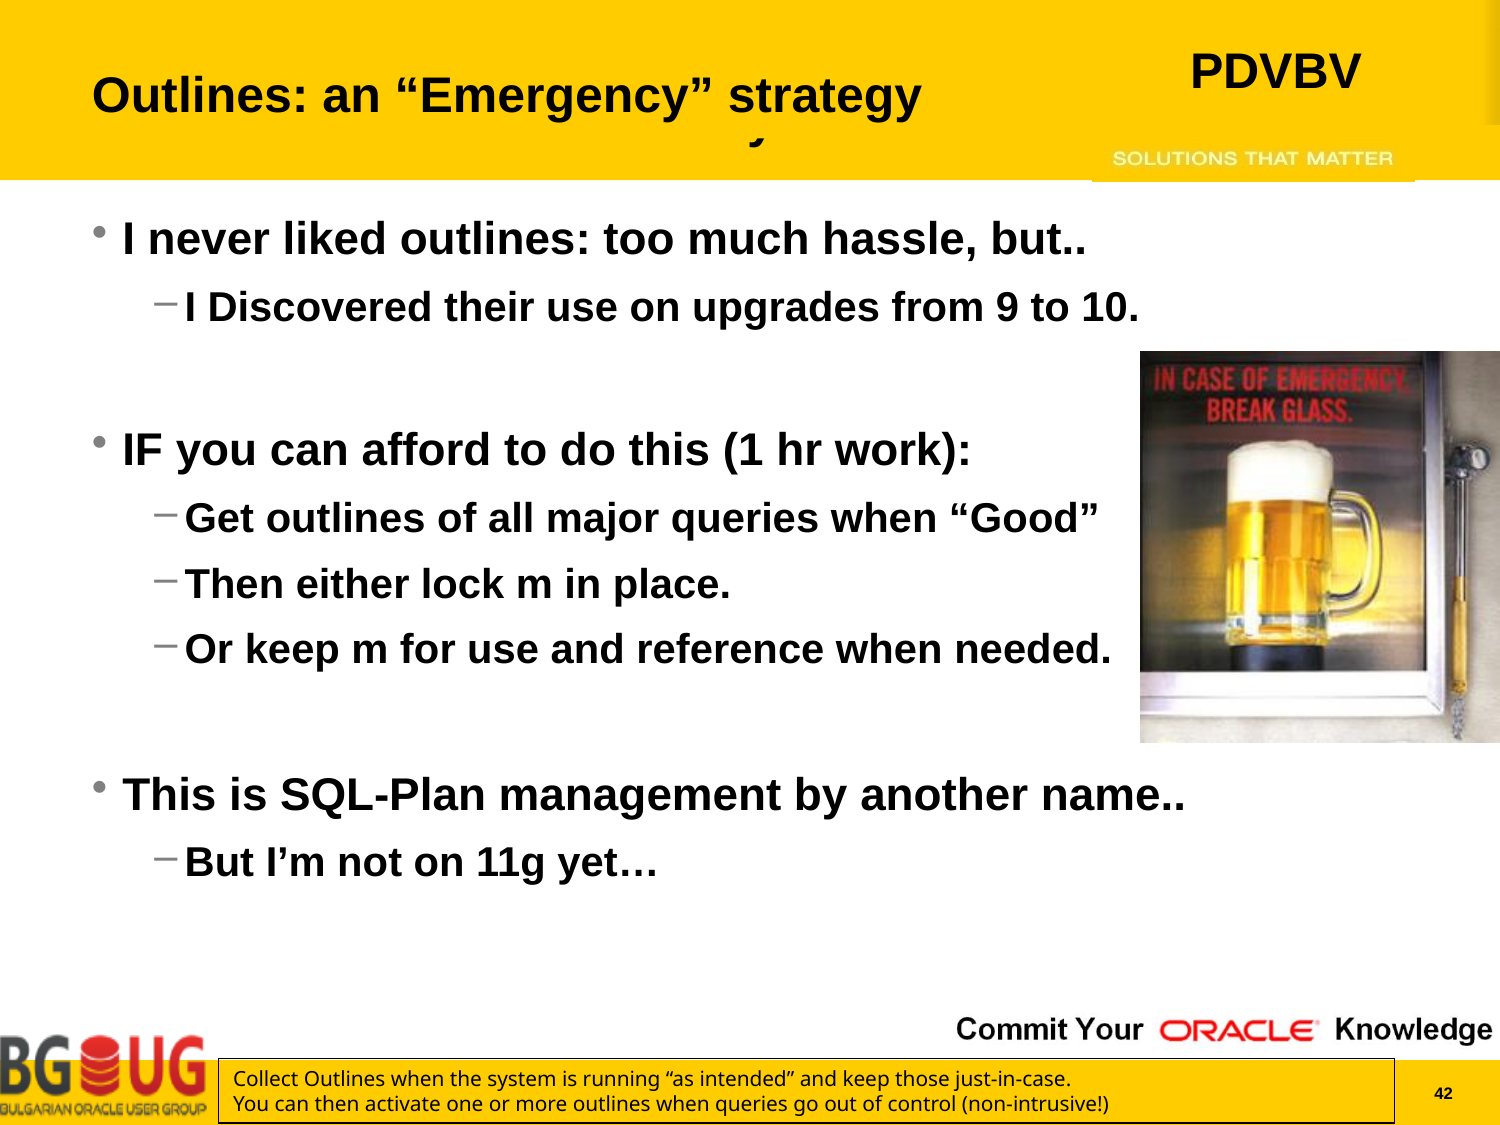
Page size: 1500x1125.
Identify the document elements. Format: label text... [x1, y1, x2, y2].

text_box Collect Outlines when the system is running “as intended” and keep those just-in-case. You can then activate one or more outlines when queries go out of control (non-intrusive!) [218, 1058, 1395, 1123]
picture [1160, 0, 1500, 125]
slide_number 42 [1409, 1074, 1468, 1100]
picture [1092, 137, 1415, 182]
title Outlines: an “Emergency” strategy [76, 45, 1028, 139]
picture [1140, 351, 1500, 743]
list I never liked outlines: too much hassle, but.. I Discovered their use on upgrades from 9 to 10. IF you can afford to do this (1 hr work): Get outlines of all major queries when “Good” Then either lock m in place. Or keep m for use and reference when needed. This is SQL-Plan management by another name.. But I’m not on 11g yet… [76, 207, 1436, 966]
picture [952, 1011, 1500, 1050]
picture [0, 1034, 207, 1121]
